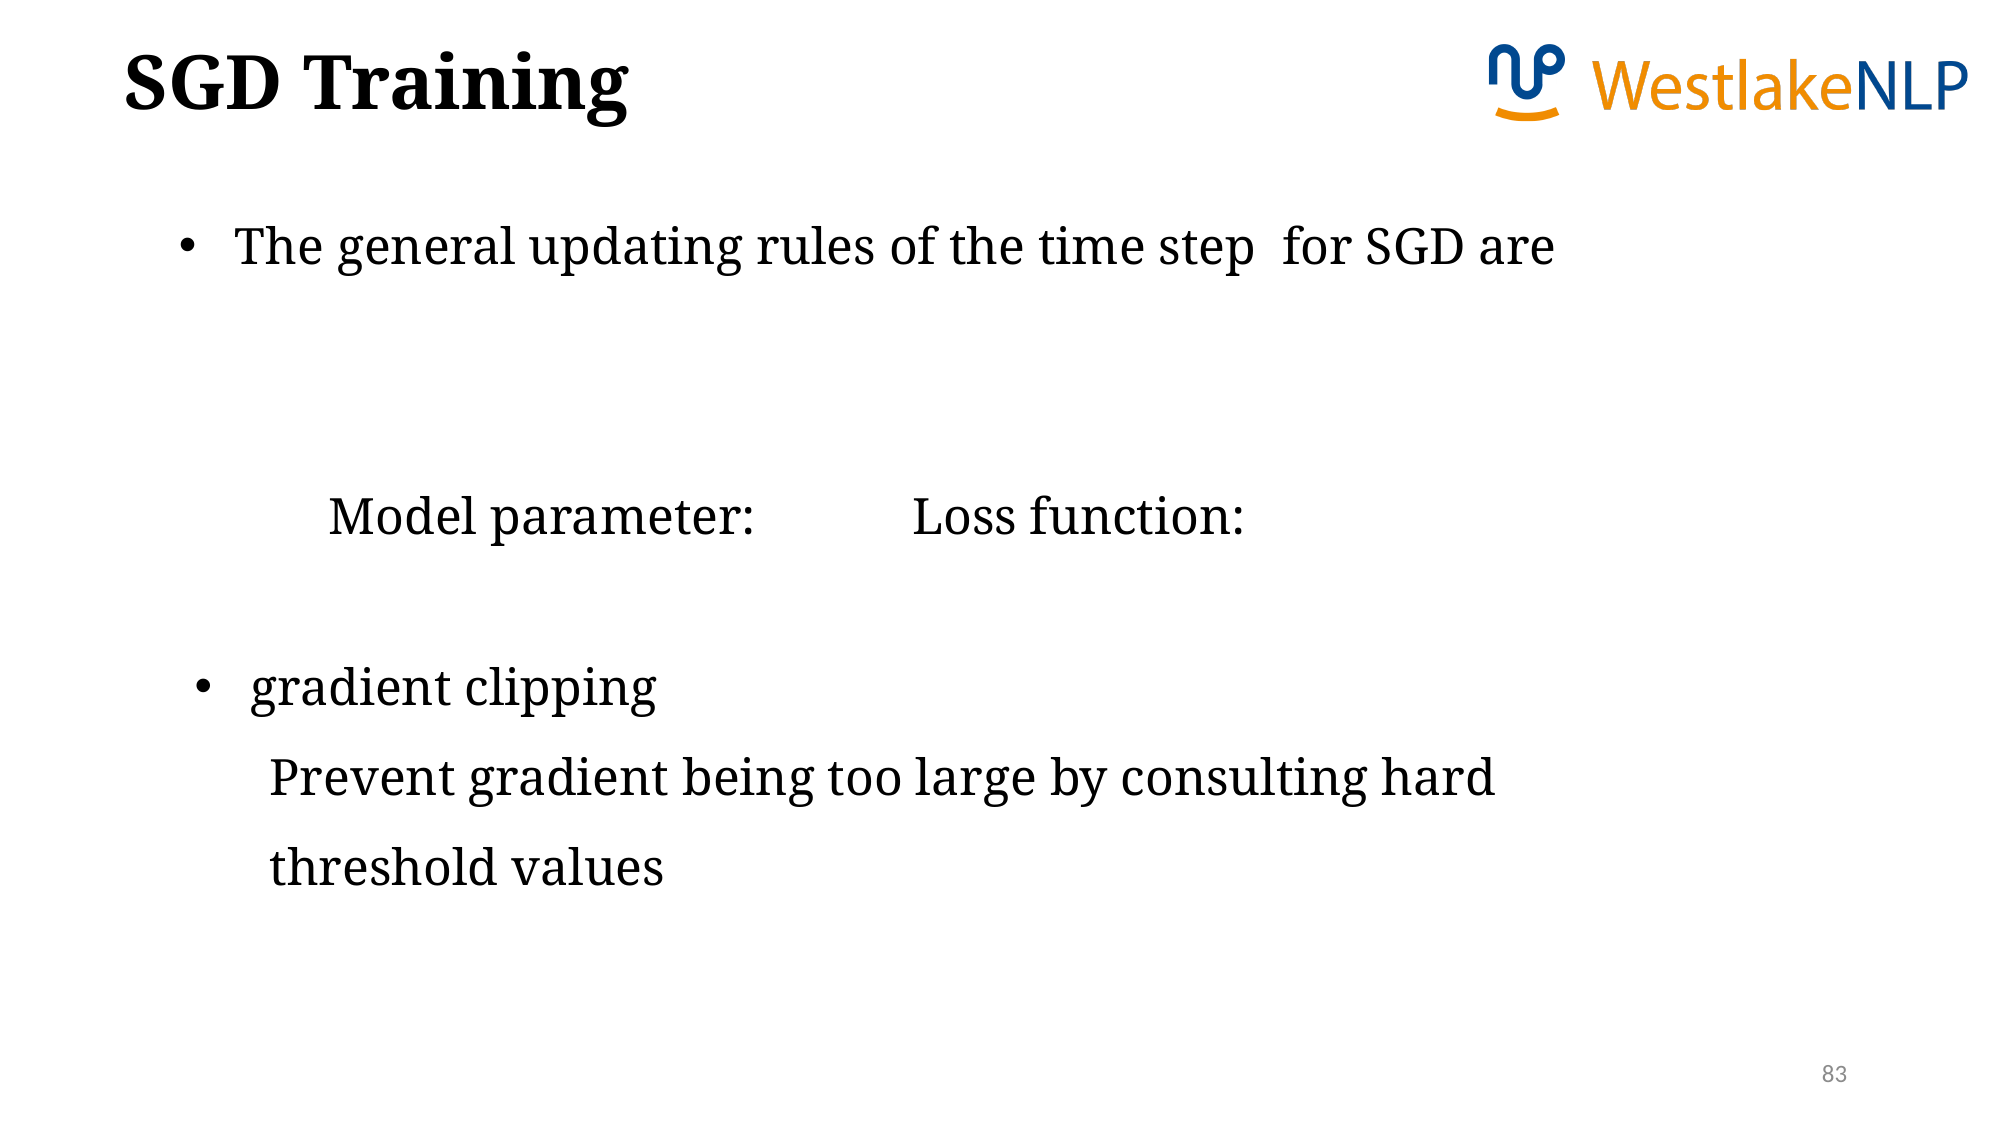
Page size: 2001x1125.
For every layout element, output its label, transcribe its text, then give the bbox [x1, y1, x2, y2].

text_box gradient clipping Prevent gradient being too large by consulting hard threshold values [29, 617, 1620, 903]
text_box SGD Training [109, 27, 1253, 133]
slide_number 83 [1412, 1042, 1863, 1103]
picture [1459, 0, 2000, 170]
